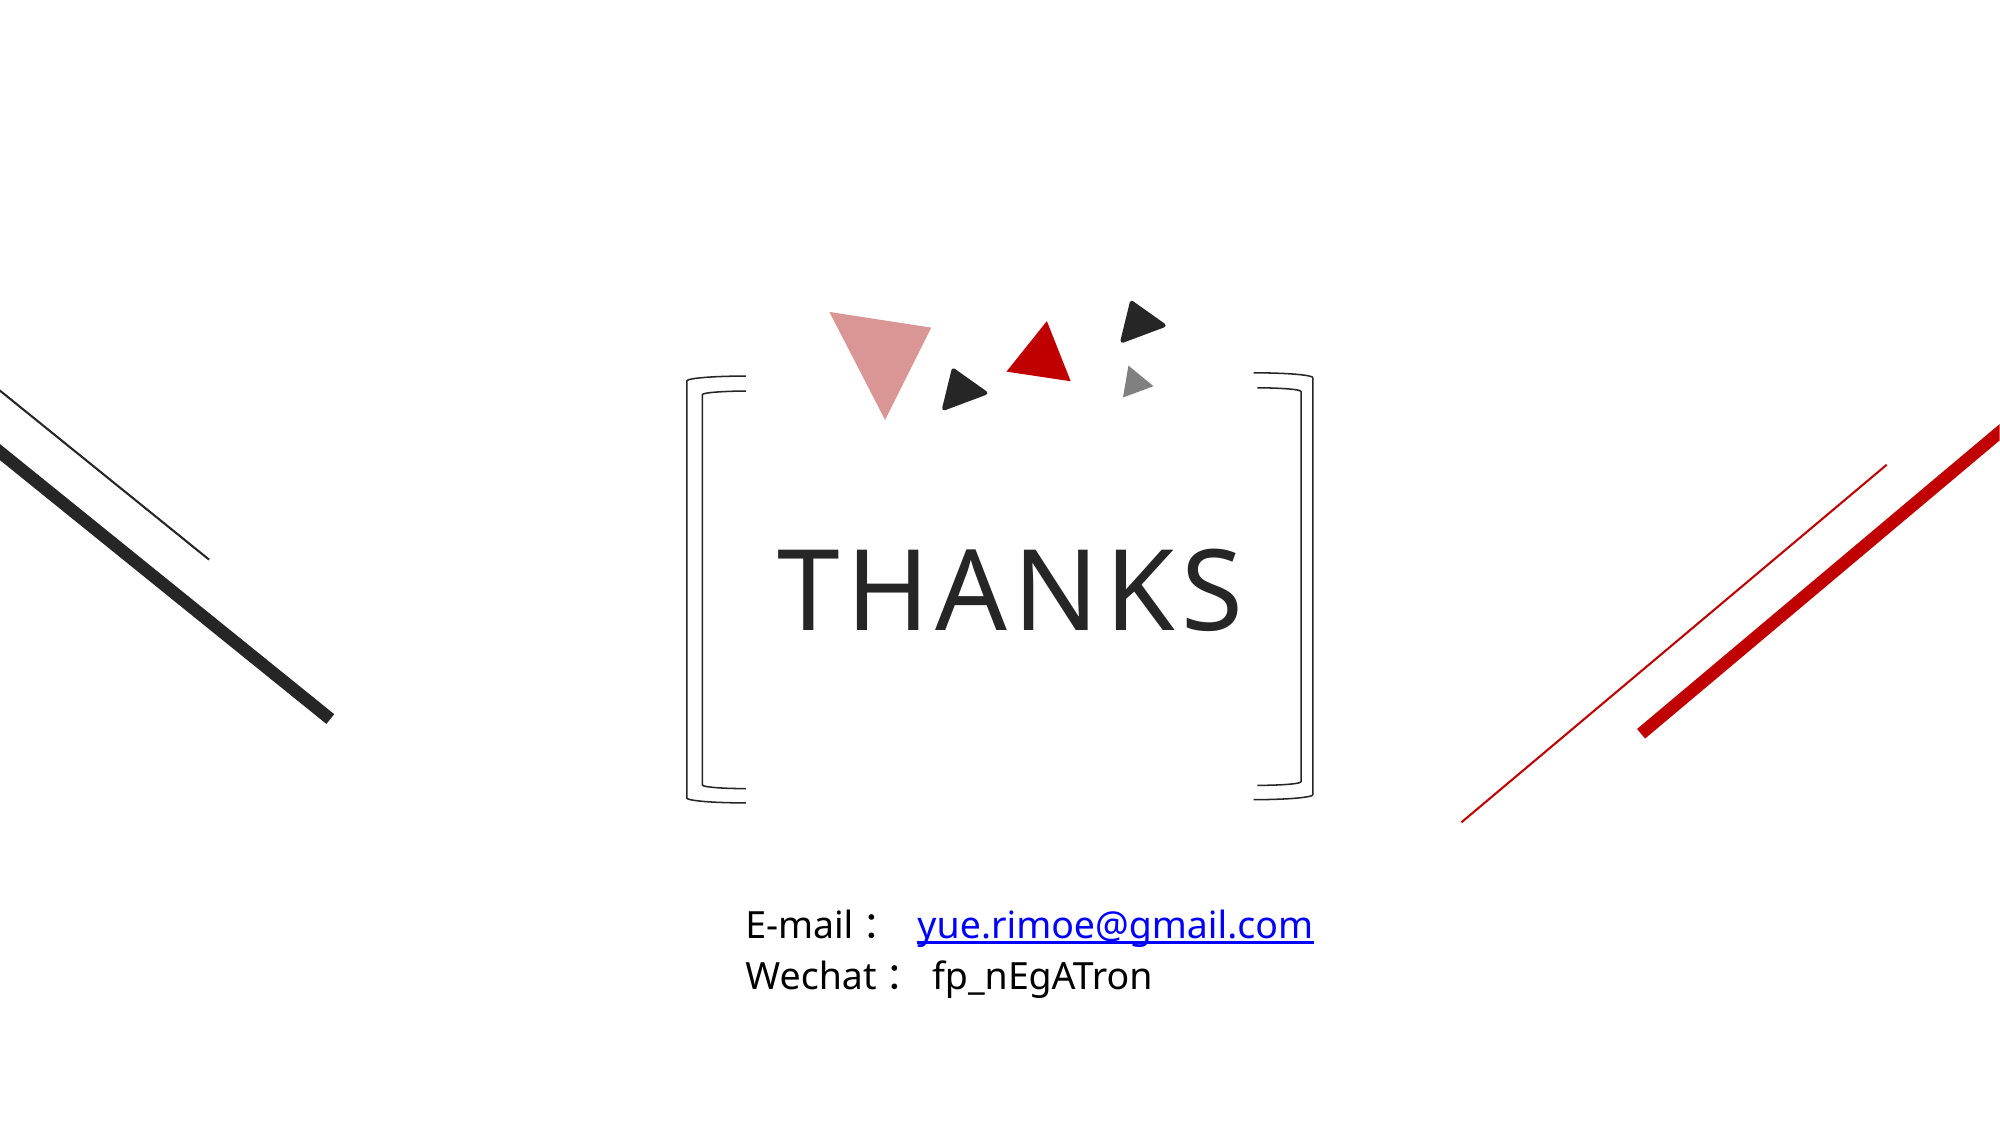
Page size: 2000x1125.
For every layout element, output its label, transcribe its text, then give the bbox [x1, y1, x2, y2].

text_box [686, 285, 1314, 804]
text_box E-mail： yue.rimoe@gmail.com Wechat：fp_nEgATron [730, 893, 1329, 1005]
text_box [0, 241, 357, 689]
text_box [1461, 375, 2000, 823]
